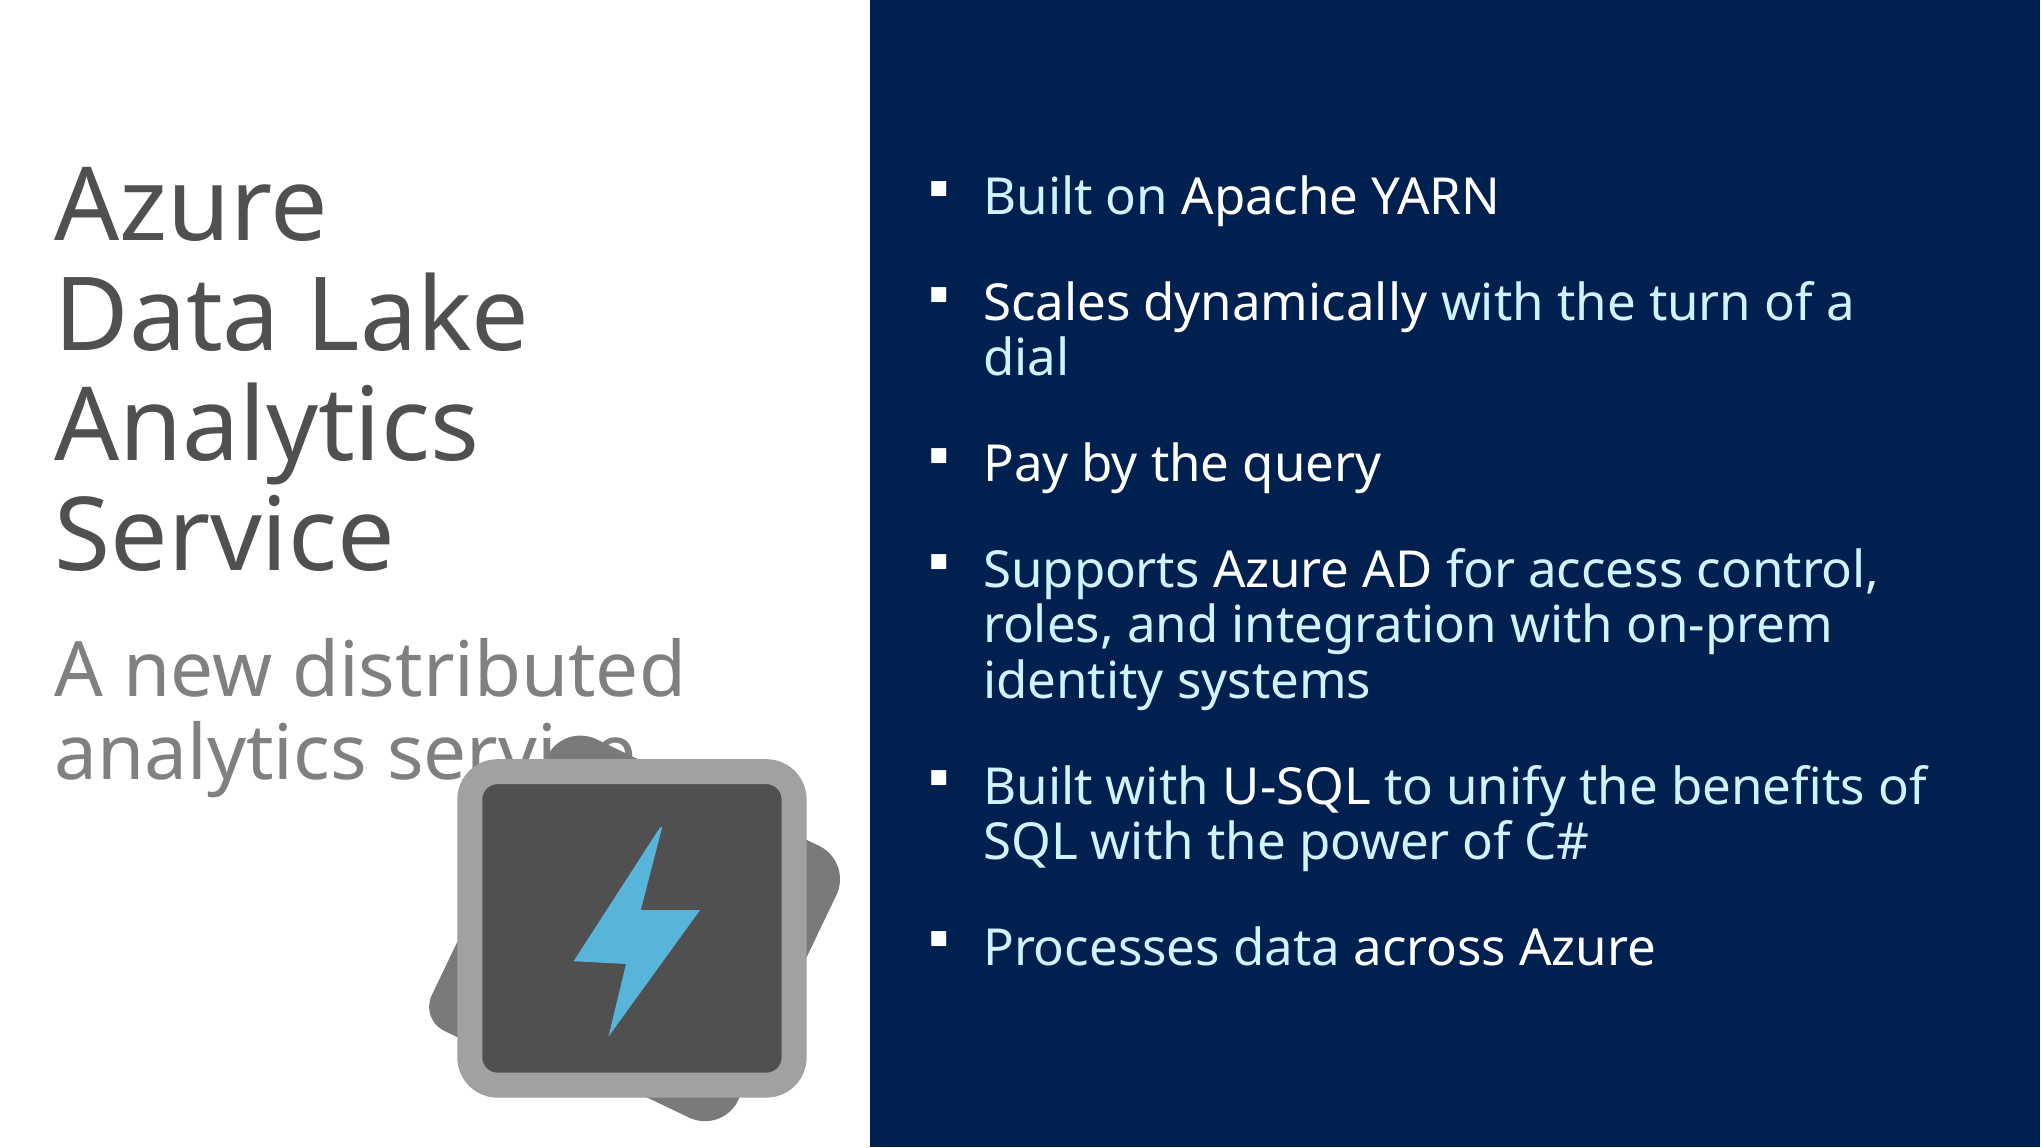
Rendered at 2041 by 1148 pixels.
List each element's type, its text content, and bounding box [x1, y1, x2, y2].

text_box [0, 0, 871, 1148]
text_box Azure Data Lake Analytics Service A new distributed analytics service [24, 127, 846, 935]
text_box Built on Apache YARN Scales dynamically with the turn of a dial Pay by the query Supports Azure AD for access control, roles, and integration with on-prem identity systems Built with U-SQL to unify the benefits of SQL with the power of C# Processes data across Azure [896, 146, 1971, 1001]
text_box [469, 771, 795, 1086]
